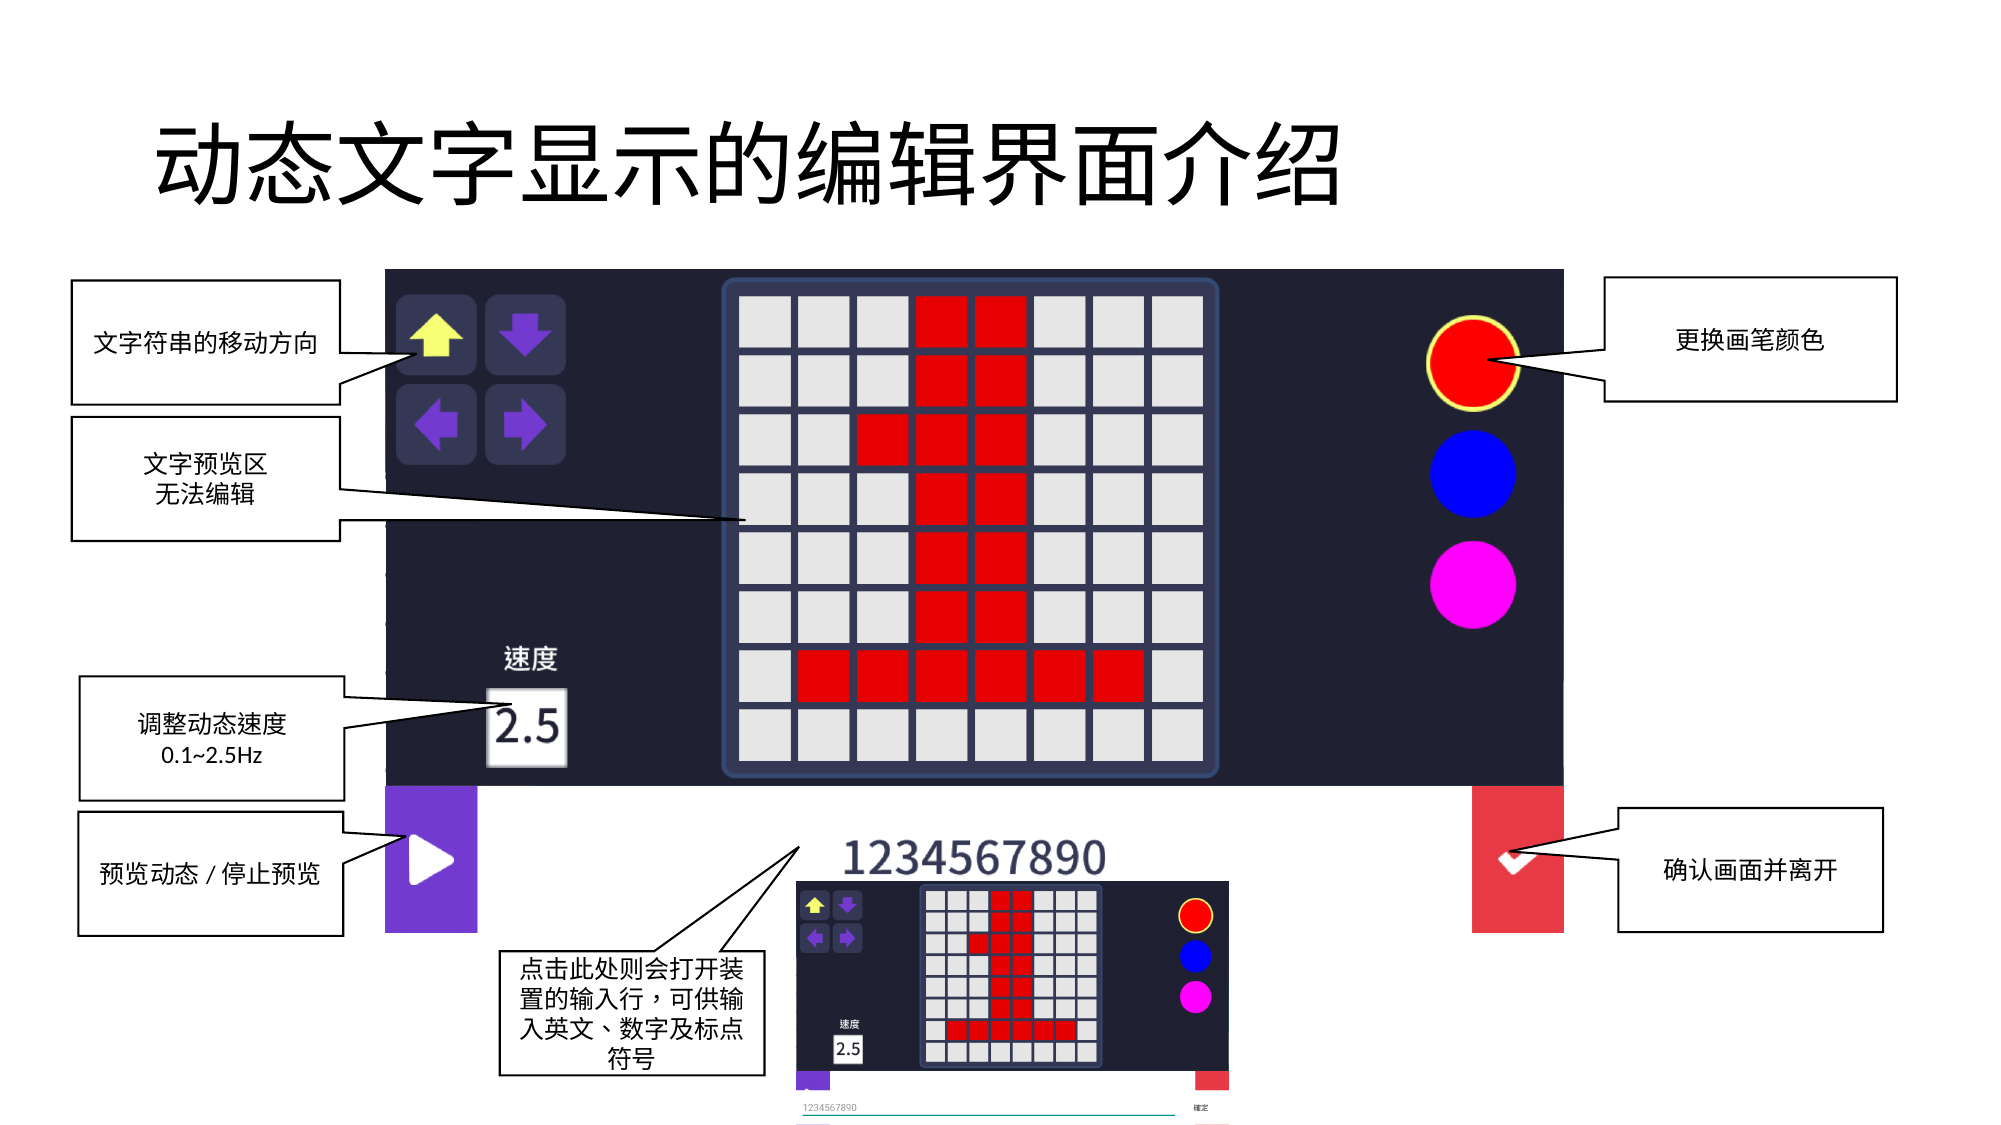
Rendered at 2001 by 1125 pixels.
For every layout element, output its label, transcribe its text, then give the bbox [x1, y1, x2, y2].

text_box 调整动态速度 0.1~2.5Hz [78, 675, 385, 802]
text_box 预览动态/停止预览 [77, 810, 385, 937]
picture [385, 269, 1564, 1125]
text_box 文字符串的移动方向 [70, 279, 385, 406]
text_box 文字预览区 无法编辑 [70, 415, 385, 543]
text_box 更换画笔颜色 [1564, 276, 1898, 403]
text_box 点击此处则会打开装置的输入行，可供输入英文、数字及标点符号 [498, 933, 766, 1077]
text_box 确认画面并离开 [1564, 806, 1885, 934]
title 动态文字显示的编辑界面介绍 [137, 59, 1863, 278]
